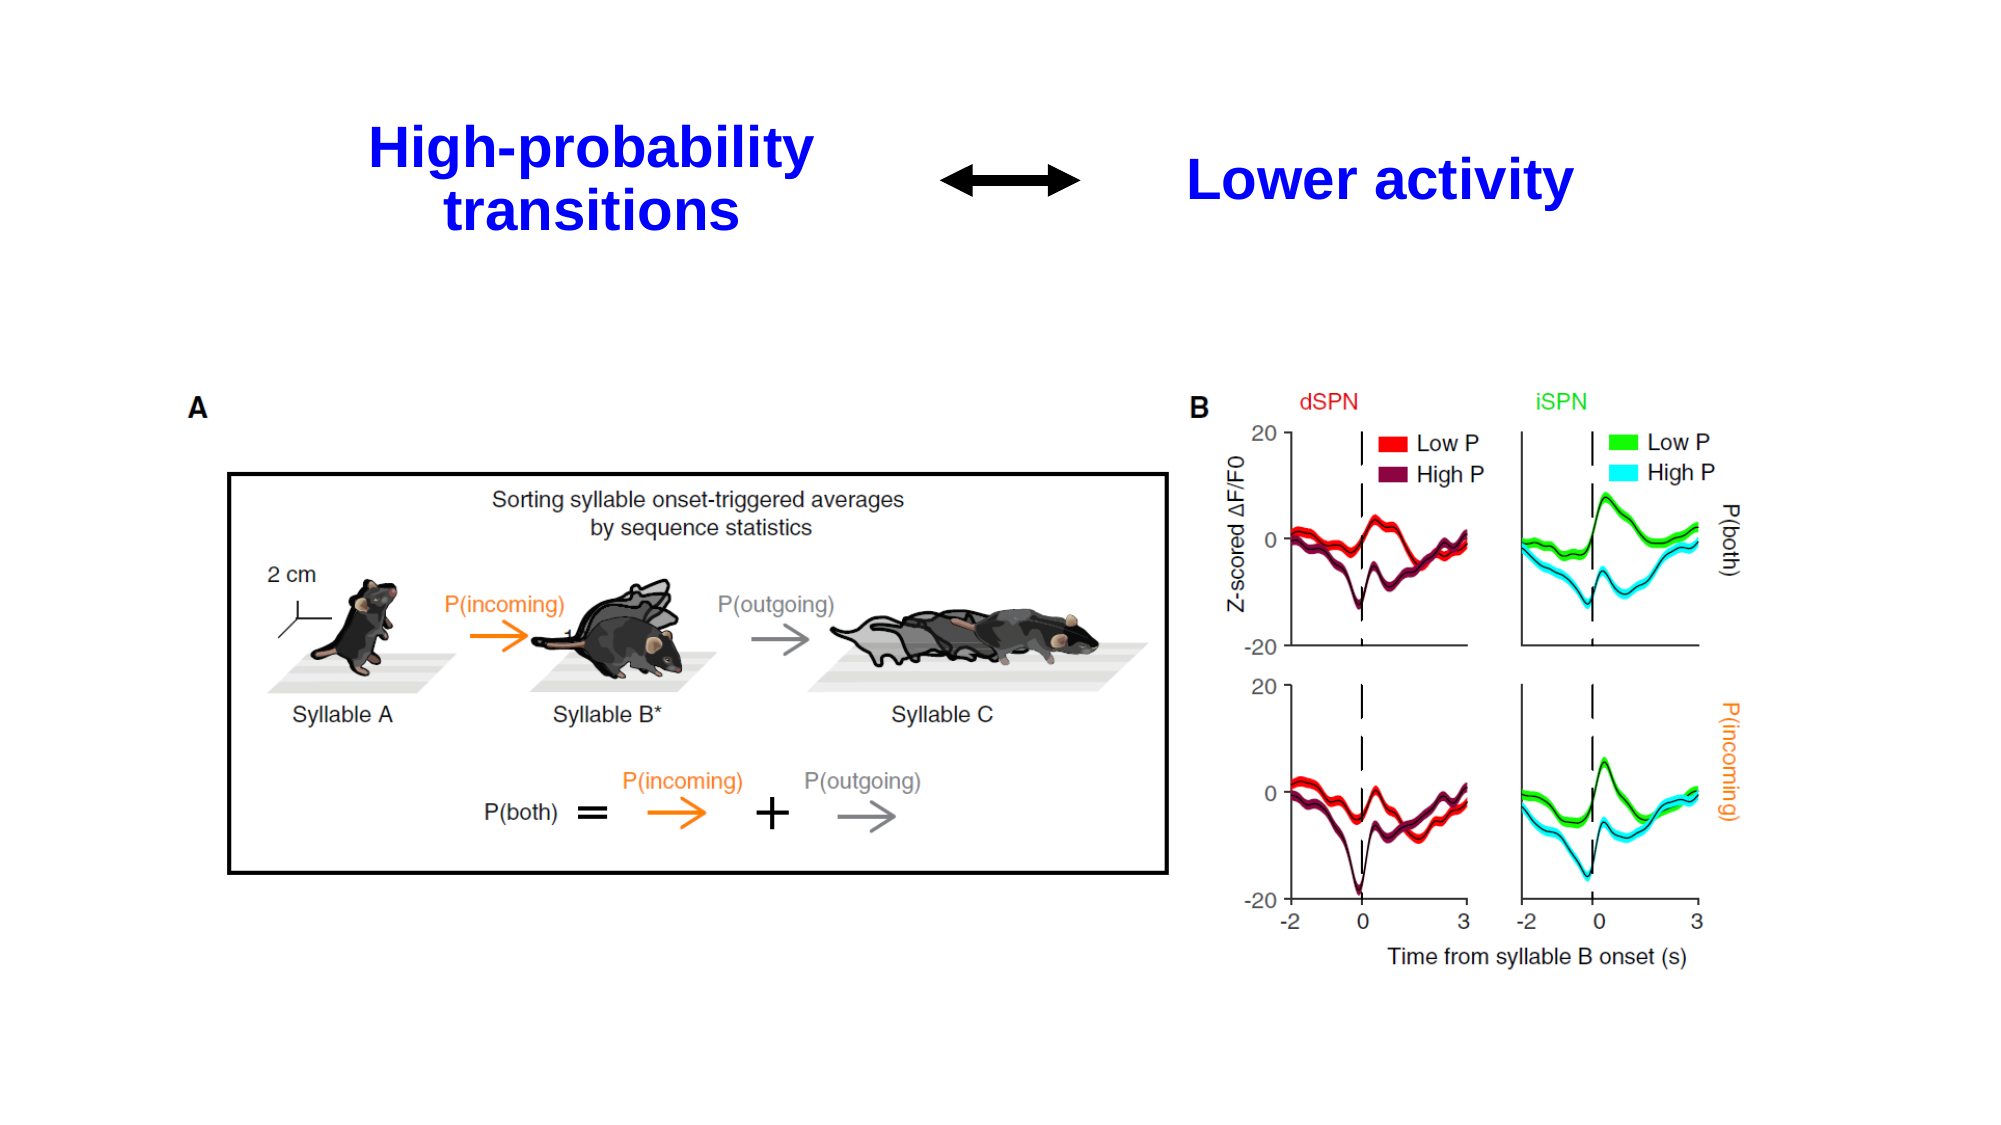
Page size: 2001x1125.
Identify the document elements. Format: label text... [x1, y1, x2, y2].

text_box Lower activity [1137, 90, 1625, 271]
picture [170, 312, 1797, 984]
title High-probability transitions [348, 90, 836, 271]
